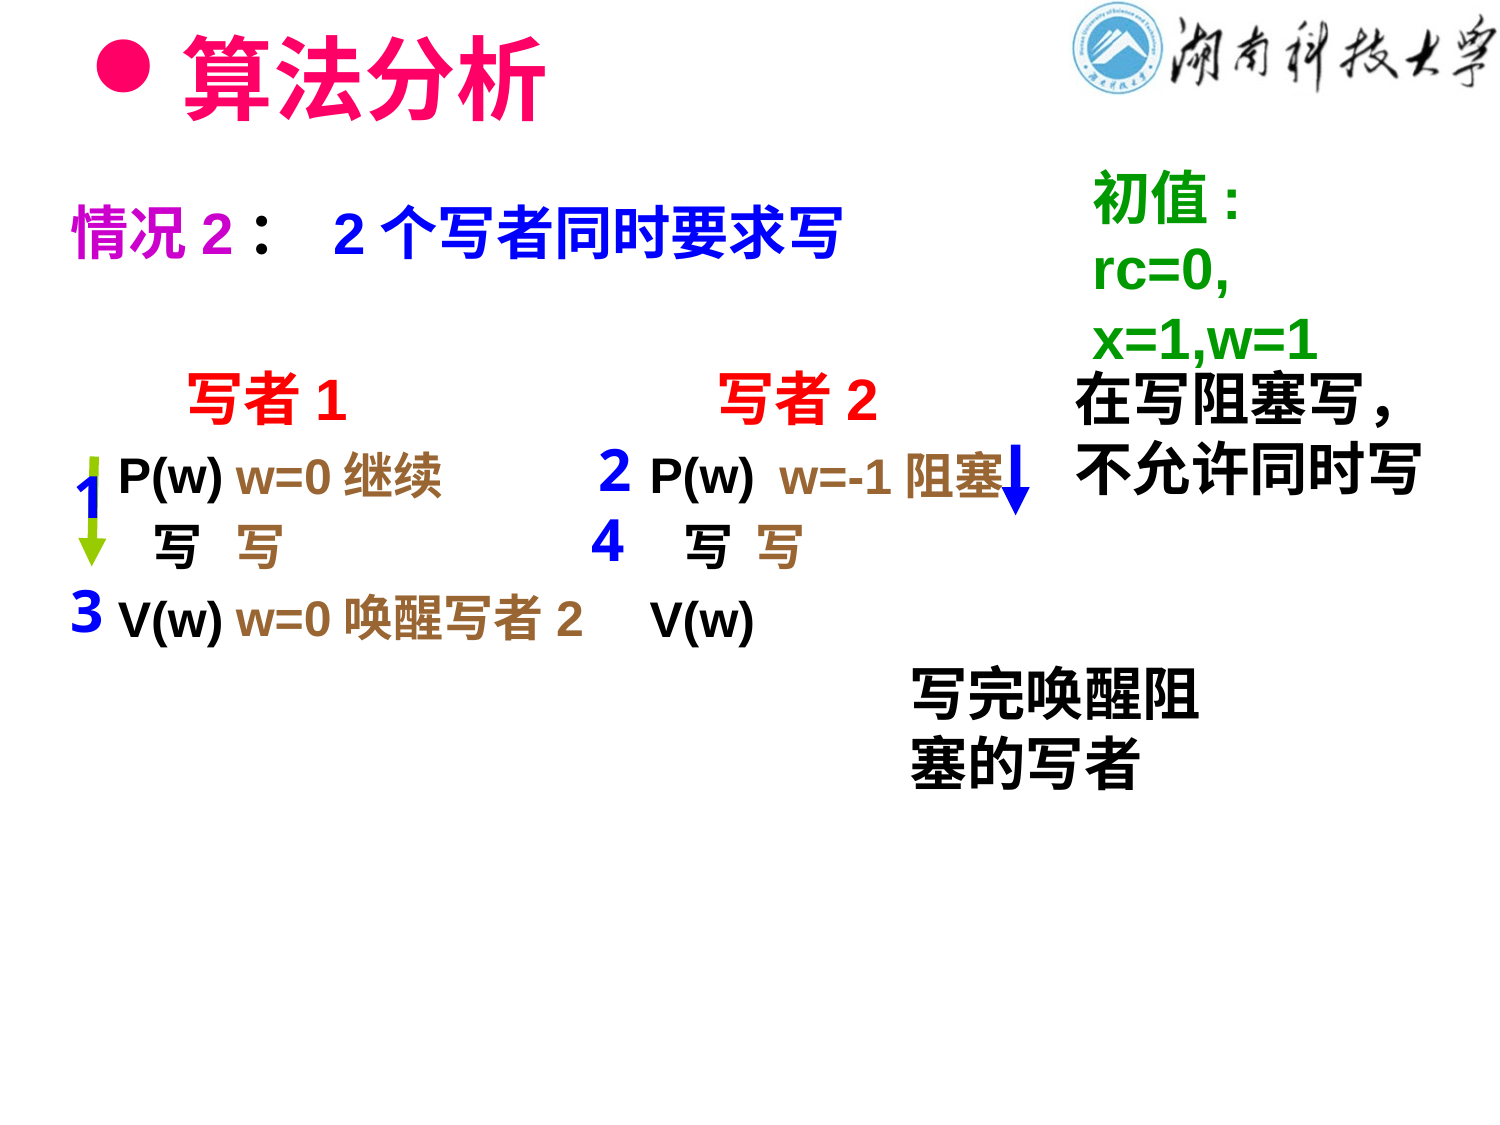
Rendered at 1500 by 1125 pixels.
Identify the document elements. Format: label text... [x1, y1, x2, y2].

text_box 初值: rc=0, x=1,w=1 [1092, 160, 1359, 361]
text_box 4 [591, 503, 698, 574]
text_box 3 [70, 574, 177, 645]
text_box w=0唤醒写者2 [235, 586, 614, 647]
text_box w=-1阻塞 [779, 444, 1015, 505]
text_box 情况2： 2个写者同时要求写 [70, 196, 851, 267]
text_box w=-1阻塞 [1016, 444, 1205, 505]
title 算法分析 [74, 0, 1426, 155]
text_box 写者2 P(w) 写 V(w) [649, 361, 1004, 648]
text_box [1009, 444, 1022, 516]
text_box 写 [235, 515, 484, 576]
text_box 写完唤醒阻塞的写者 [909, 657, 1217, 798]
picture [1426, 0, 1500, 97]
text_box 在写阻塞写， 不允许同时写 [1074, 361, 1500, 502]
text_box 写者1 P(w) 写 V(w) [117, 361, 473, 648]
text_box w=0继续 [235, 444, 484, 505]
text_box 2 [598, 432, 705, 503]
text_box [73, 456, 180, 567]
text_box 写 [755, 515, 1004, 576]
